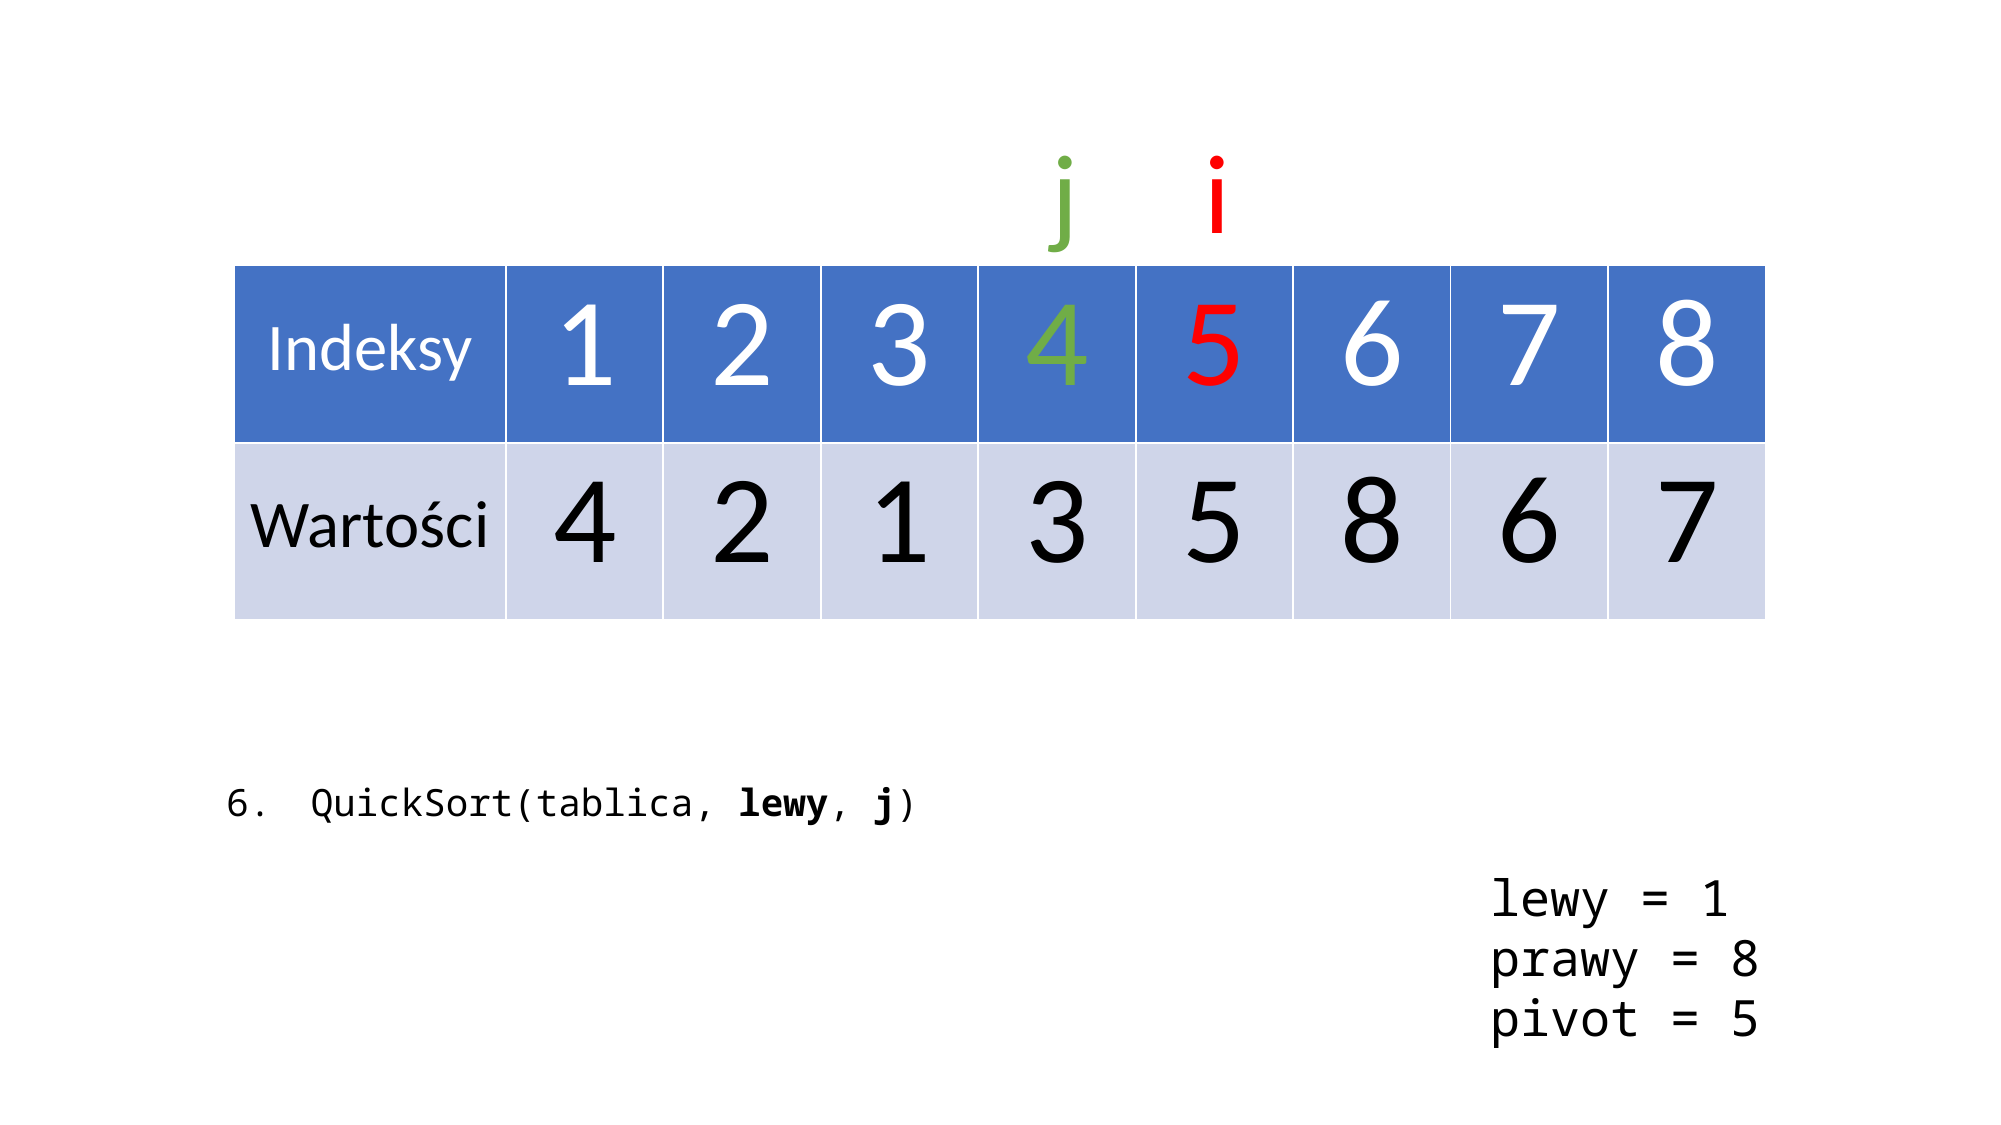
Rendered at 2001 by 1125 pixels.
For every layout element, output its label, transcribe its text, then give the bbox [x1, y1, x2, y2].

text_box j [1036, 113, 1094, 264]
table_cell 6 [1451, 444, 1607, 619]
text_box lewy = 1 prawy = 8 pivot = 5 [1475, 859, 1775, 1055]
table_header 3 [822, 266, 977, 442]
table_header 1 [507, 266, 662, 442]
table_cell 7 [1609, 444, 1765, 619]
table_cell 1 [822, 444, 977, 619]
table_cell Wartości [235, 444, 505, 619]
table_header 2 [664, 266, 820, 442]
text_box i [1188, 113, 1245, 264]
table_header 5 [1137, 266, 1292, 442]
table_cell 5 [1137, 444, 1292, 619]
table_header 7 [1451, 266, 1607, 442]
table_cell 8 [1294, 444, 1450, 619]
table_cell 3 [979, 444, 1135, 619]
table_header 6 [1294, 266, 1450, 442]
table_cell 4 [507, 444, 662, 619]
table_header 4 [979, 266, 1135, 442]
table_cell 2 [664, 444, 820, 619]
text_box QuickSort(tablica, lewy, j) [211, 771, 934, 831]
table_header Indeksy [235, 266, 505, 442]
table_header 8 [1609, 266, 1765, 442]
